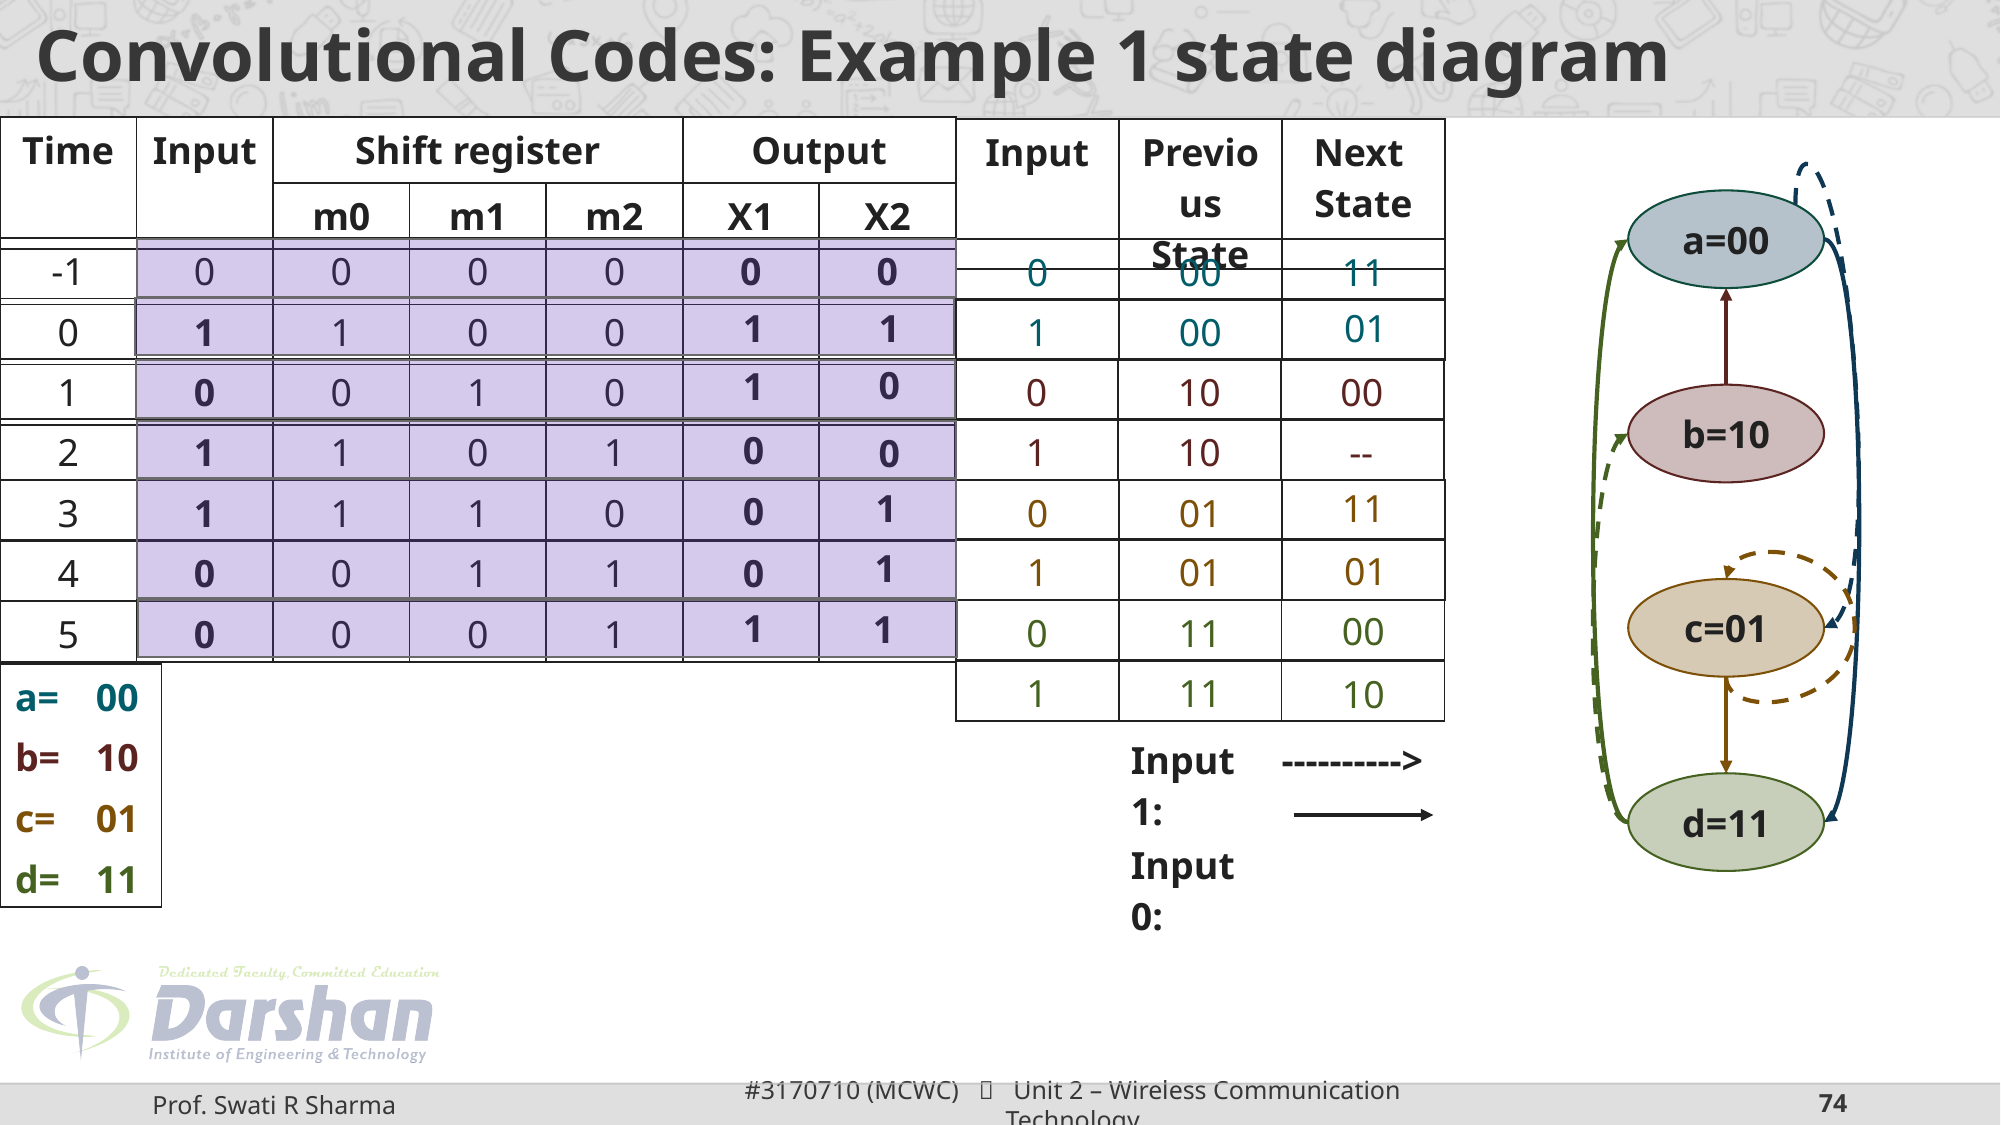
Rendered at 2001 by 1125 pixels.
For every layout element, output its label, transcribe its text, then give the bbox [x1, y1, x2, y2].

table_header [1119, 360, 1280, 418]
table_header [1282, 661, 1444, 720]
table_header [1120, 300, 1281, 358]
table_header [1283, 240, 1444, 298]
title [0, 0, 2000, 117]
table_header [1400, 601, 1444, 659]
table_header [1, 665, 161, 724]
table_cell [820, 184, 955, 237]
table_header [1402, 300, 1444, 358]
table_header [1, 602, 136, 661]
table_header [957, 540, 1118, 599]
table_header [1283, 481, 1444, 538]
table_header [1, 420, 136, 479]
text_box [1327, 241, 1402, 358]
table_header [957, 601, 1118, 659]
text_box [1325, 361, 1400, 537]
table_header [956, 360, 1117, 418]
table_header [1283, 120, 1444, 238]
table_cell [1, 724, 161, 906]
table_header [1, 299, 136, 358]
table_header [1, 481, 136, 539]
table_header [956, 419, 1117, 479]
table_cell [547, 184, 682, 237]
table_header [1282, 601, 1327, 659]
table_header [1120, 661, 1281, 720]
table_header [957, 300, 1118, 358]
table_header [1, 239, 136, 298]
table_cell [410, 184, 545, 237]
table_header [1, 360, 135, 418]
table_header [1388, 419, 1443, 479]
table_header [1116, 727, 1490, 832]
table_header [1120, 120, 1281, 238]
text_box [1327, 663, 1400, 724]
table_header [1120, 601, 1281, 659]
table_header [1120, 240, 1281, 298]
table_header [137, 118, 272, 237]
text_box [1327, 540, 1402, 660]
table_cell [274, 184, 409, 237]
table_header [1282, 360, 1443, 418]
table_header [1283, 540, 1329, 599]
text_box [1598, 189, 2000, 872]
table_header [1282, 419, 1334, 479]
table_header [274, 118, 682, 182]
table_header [957, 481, 1118, 538]
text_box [136, 420, 958, 659]
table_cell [1116, 832, 1490, 937]
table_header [957, 240, 1118, 298]
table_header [1402, 540, 1444, 599]
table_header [957, 661, 1118, 720]
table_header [1120, 540, 1281, 599]
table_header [684, 118, 955, 182]
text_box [134, 238, 957, 419]
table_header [1120, 481, 1281, 538]
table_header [1119, 419, 1280, 479]
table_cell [684, 184, 818, 237]
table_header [1, 118, 136, 237]
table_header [957, 120, 1118, 238]
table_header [1, 541, 136, 600]
text_box 1 [21, 966, 440, 1063]
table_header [1283, 300, 1329, 358]
